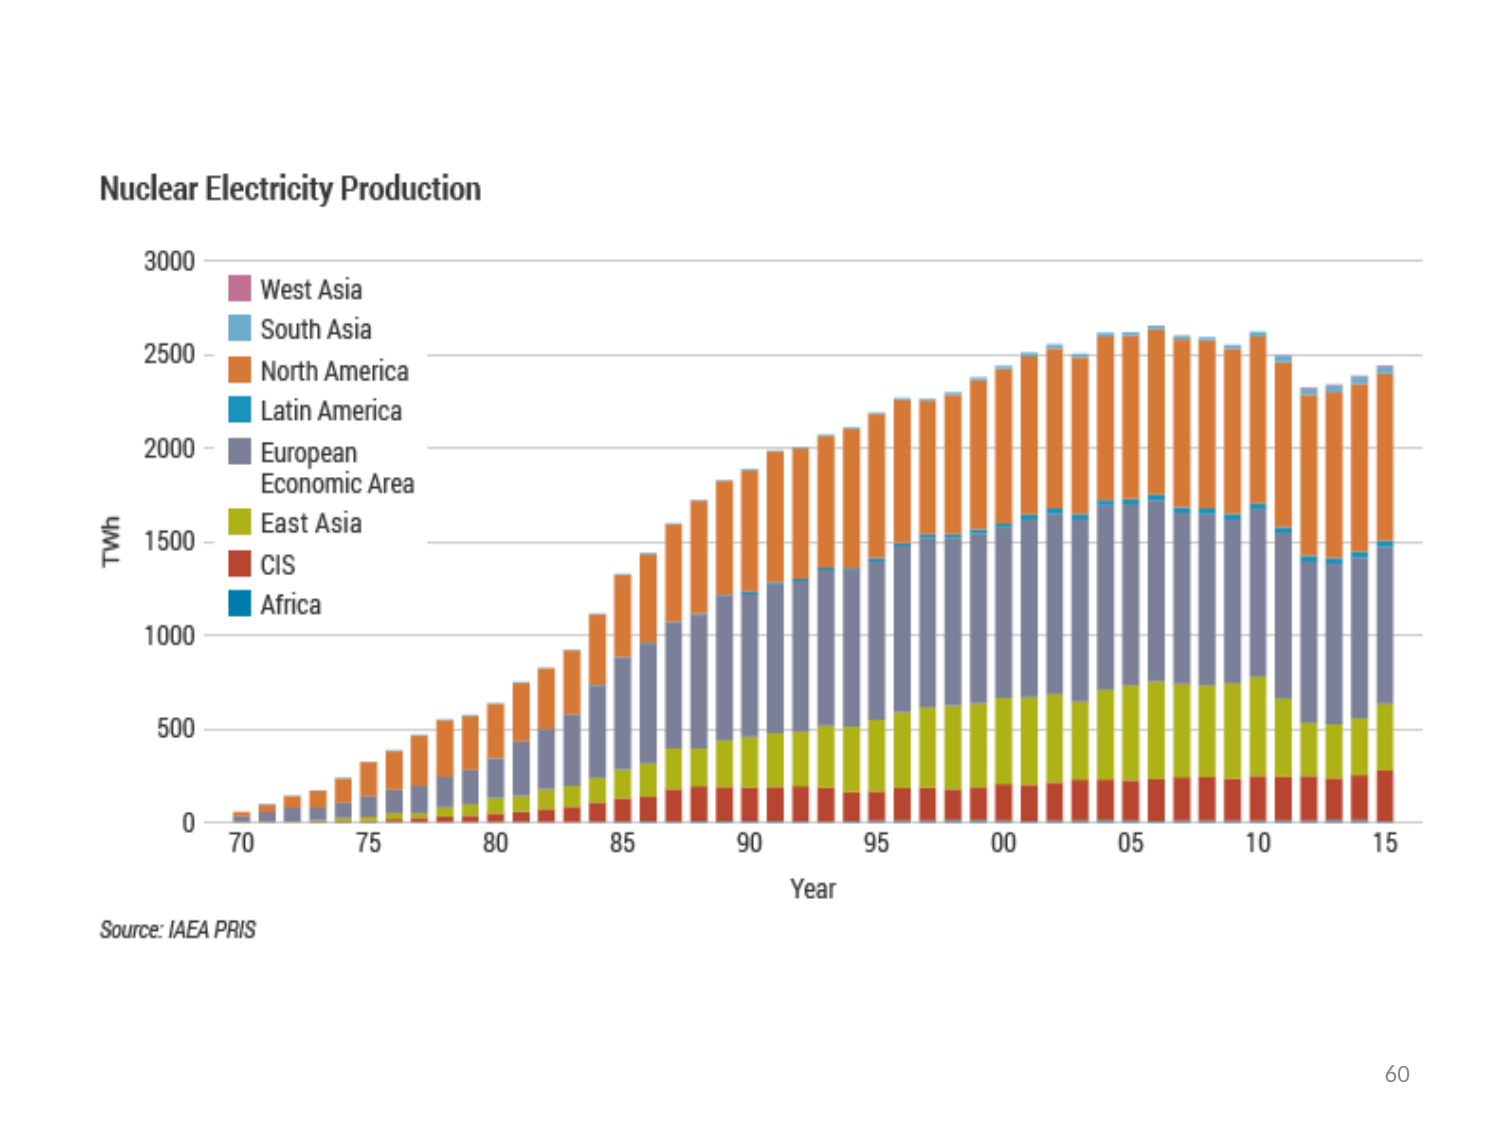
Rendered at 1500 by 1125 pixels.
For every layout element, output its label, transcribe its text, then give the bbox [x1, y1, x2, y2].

slide_number 60 [1074, 1042, 1425, 1103]
picture [98, 172, 1426, 943]
